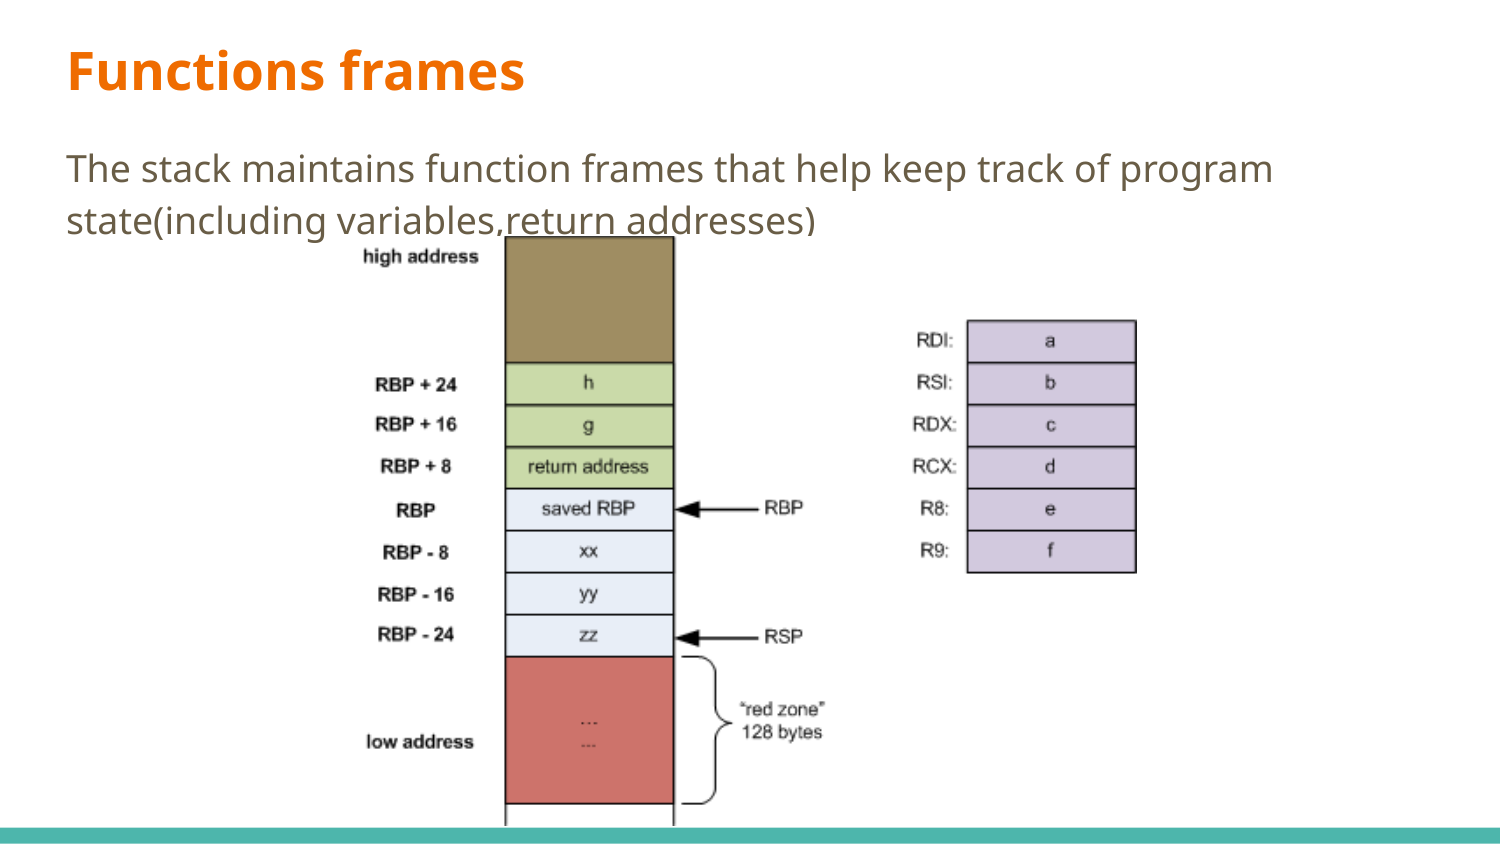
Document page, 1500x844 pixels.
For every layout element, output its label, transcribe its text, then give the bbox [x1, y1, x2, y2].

picture [363, 235, 1137, 826]
list The stack maintains function frames that help keep track of program state(including variables,return addresses) [51, 123, 1449, 684]
title Functions frames [51, 21, 1449, 116]
